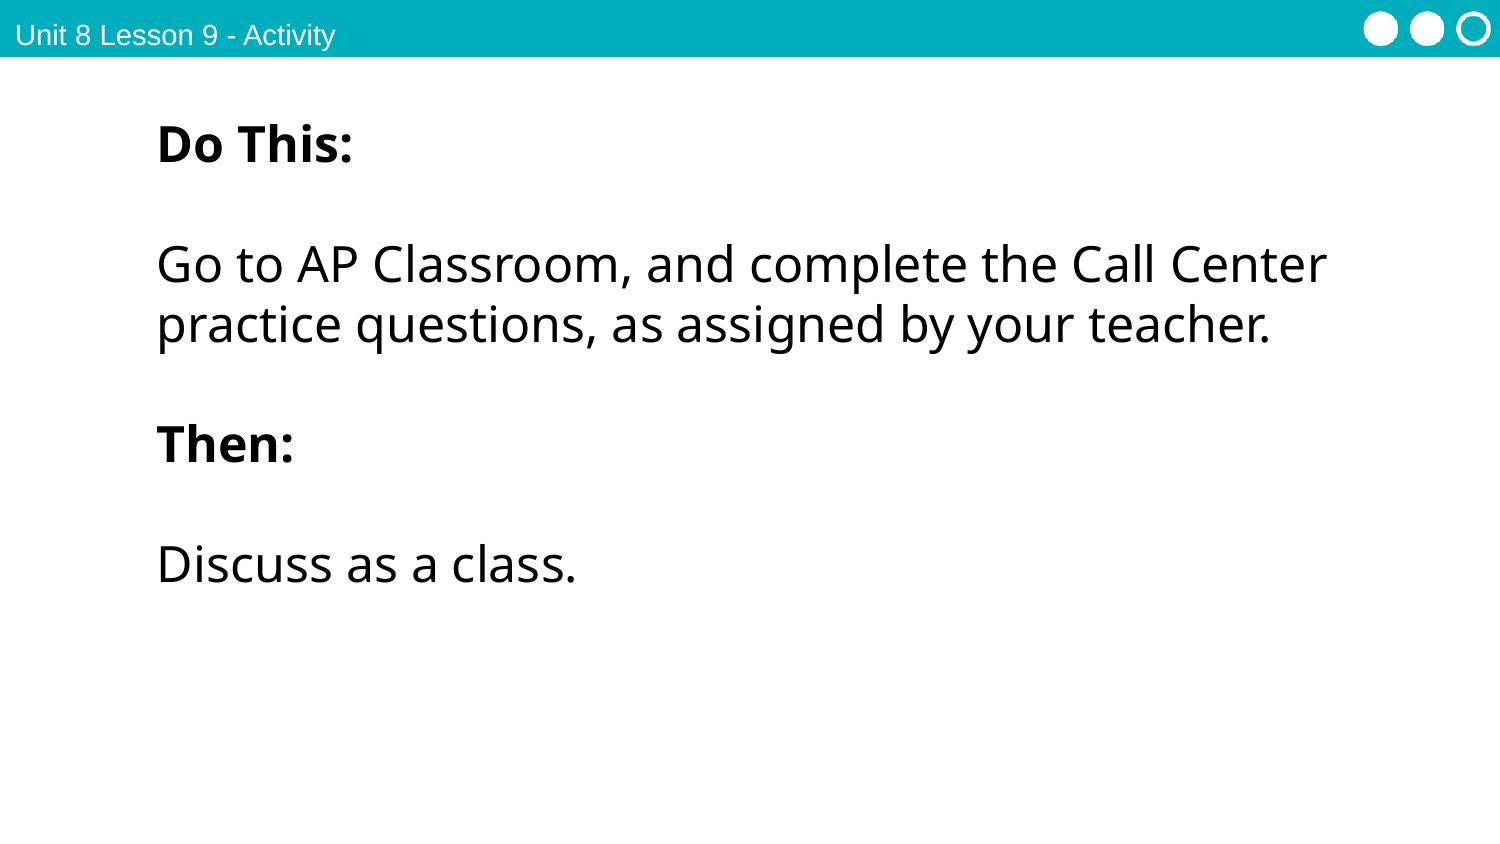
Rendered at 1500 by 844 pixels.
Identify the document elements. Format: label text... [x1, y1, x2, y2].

text_box Do This: Go to AP Classroom, and complete the Call Center practice questions, as assigned by your teacher. Then: Discuss as a class. [141, 97, 1361, 774]
text_box Unit 8 Lesson 9 - Activity [0, 0, 750, 58]
picture [0, 0, 1500, 844]
